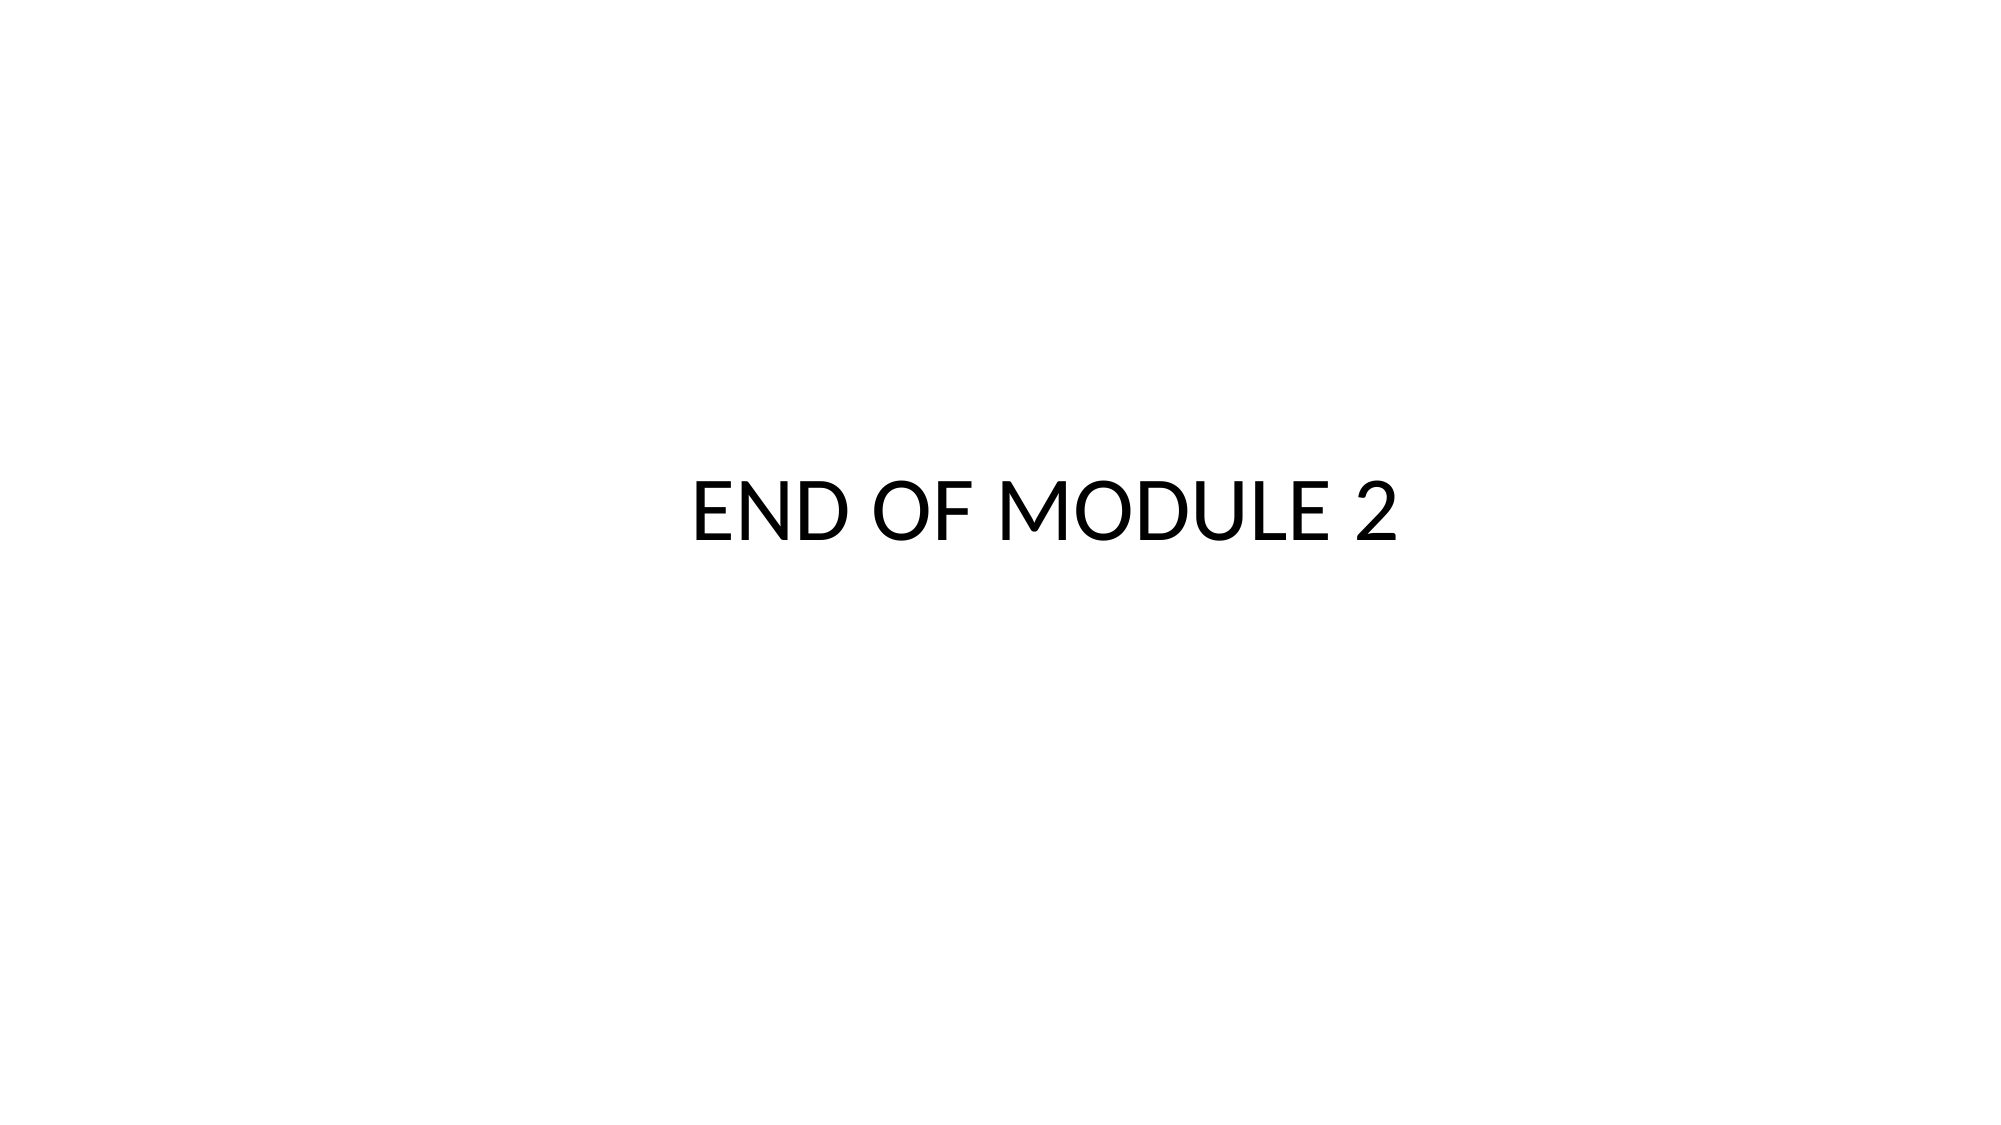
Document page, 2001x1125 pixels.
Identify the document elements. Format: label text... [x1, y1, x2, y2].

title END OF MODULE 2 [675, 402, 1505, 620]
